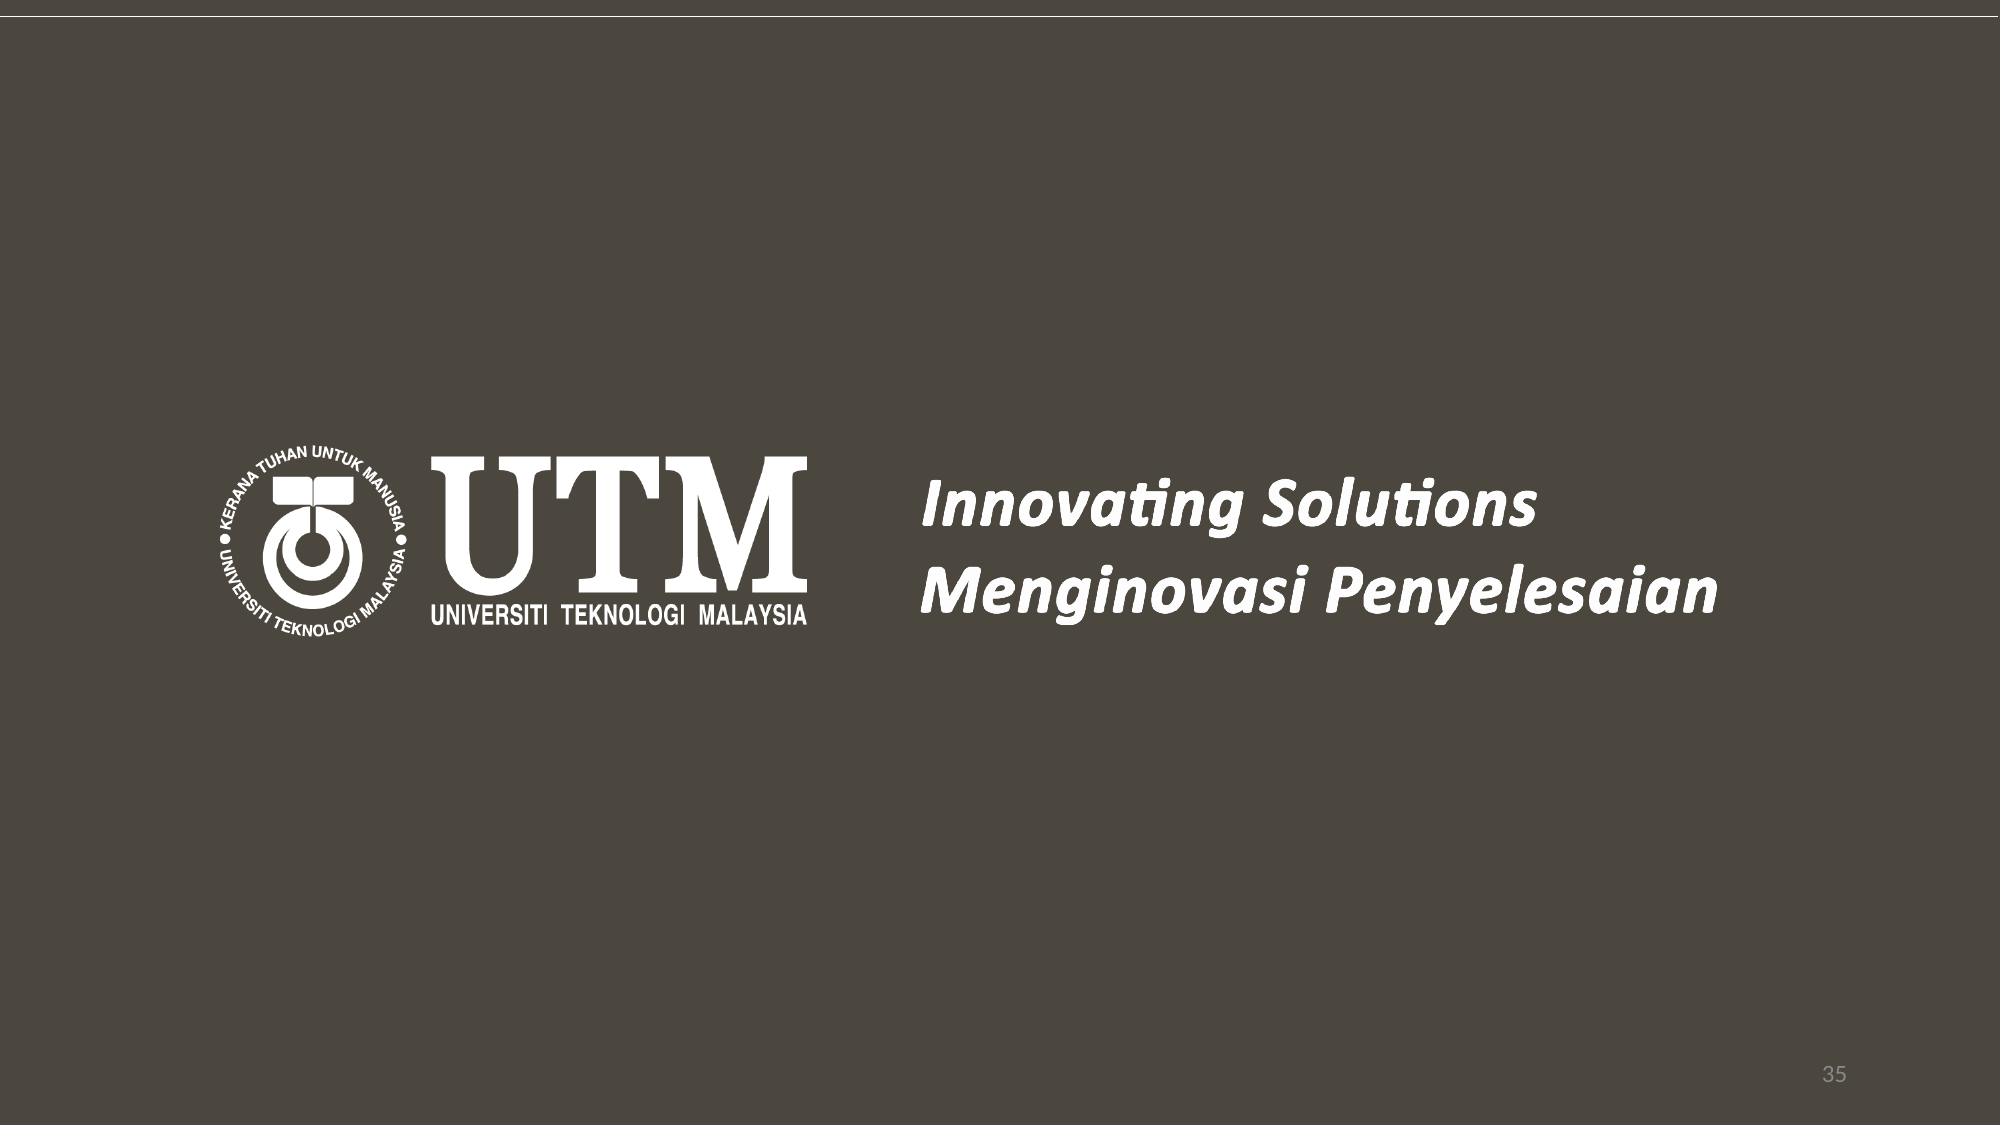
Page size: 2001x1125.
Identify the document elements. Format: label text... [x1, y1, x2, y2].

slide_number ‹#› [1412, 1042, 1863, 1103]
picture [213, 440, 1666, 641]
picture [881, 562, 1756, 629]
